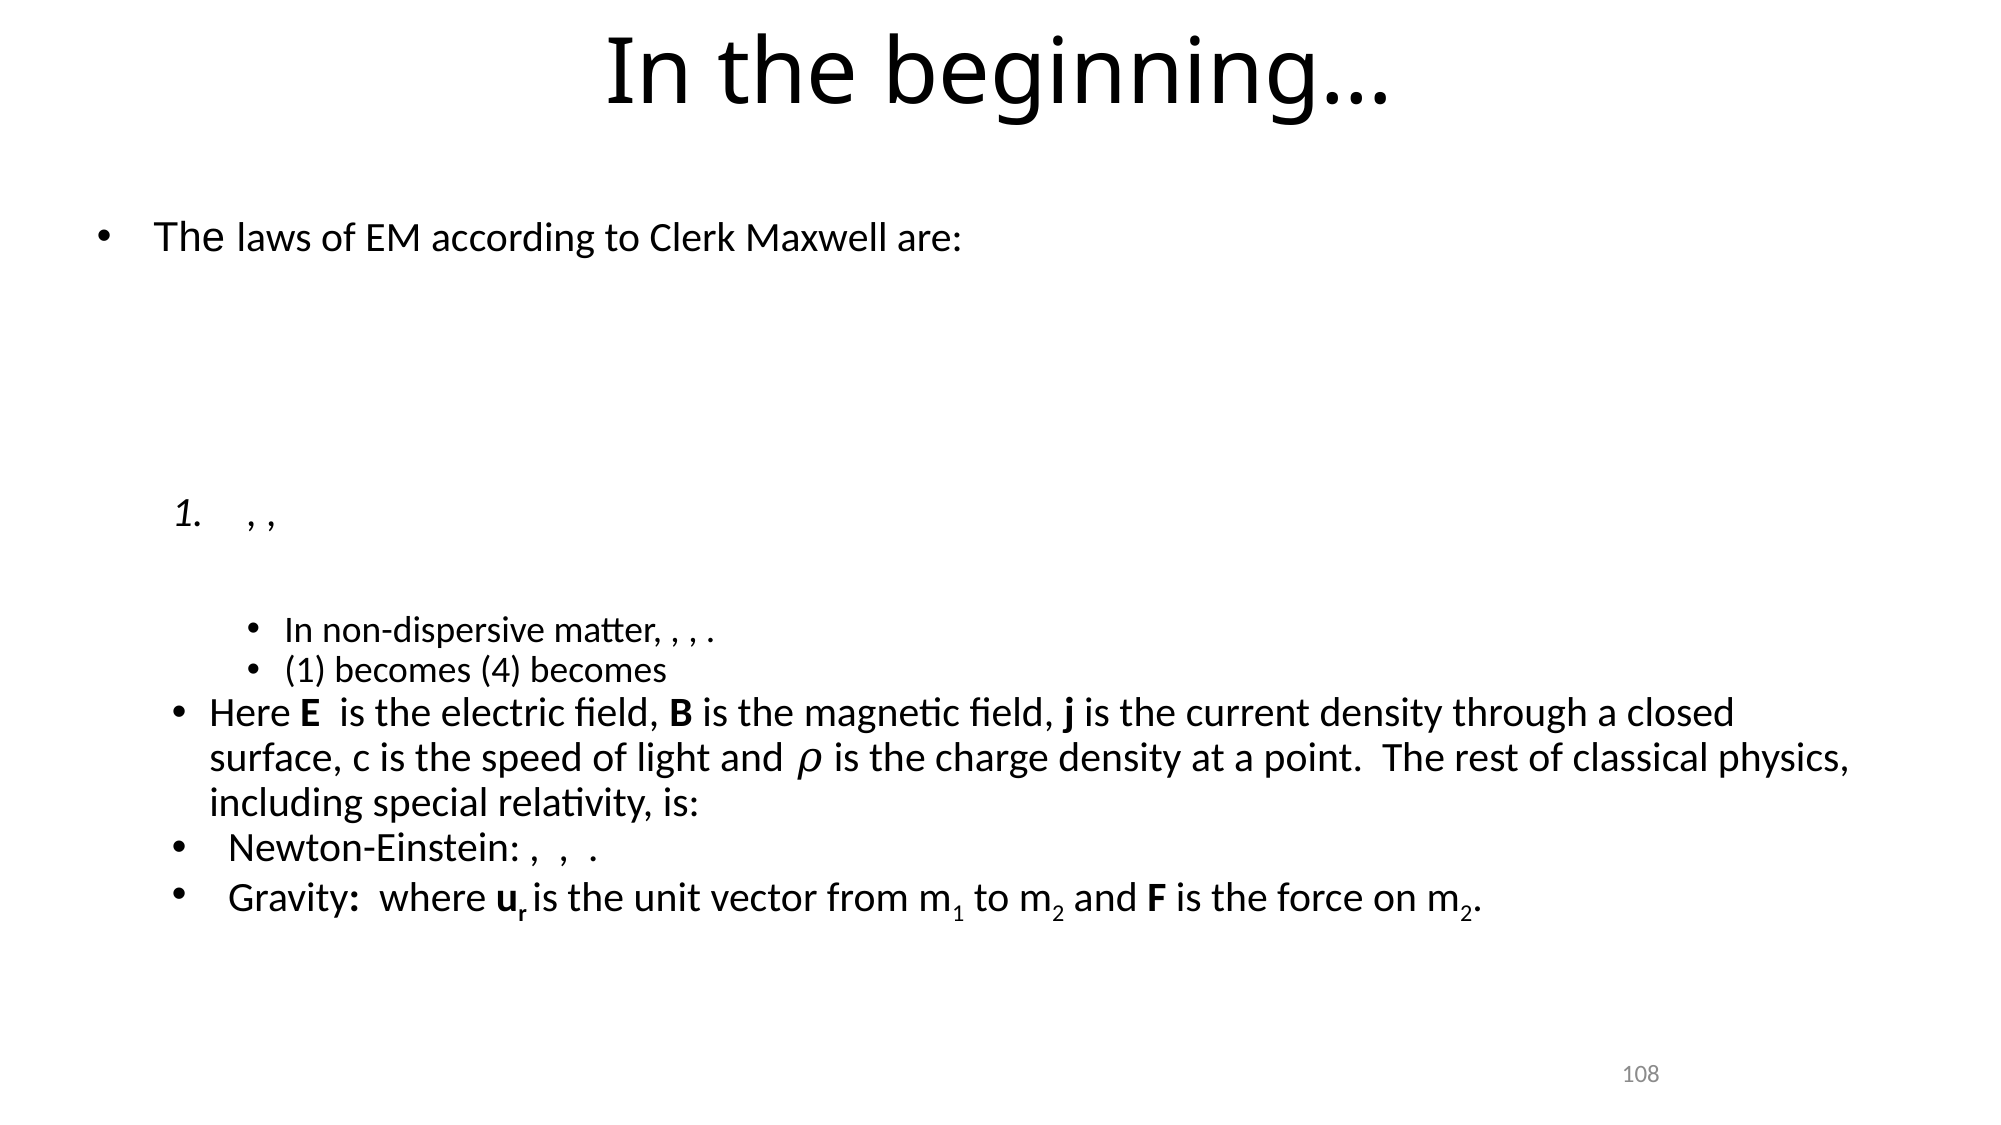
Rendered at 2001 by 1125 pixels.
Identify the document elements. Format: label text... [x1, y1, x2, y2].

title In the beginning… [47, 0, 1953, 149]
slide_number 108 [1325, 1042, 1675, 1103]
